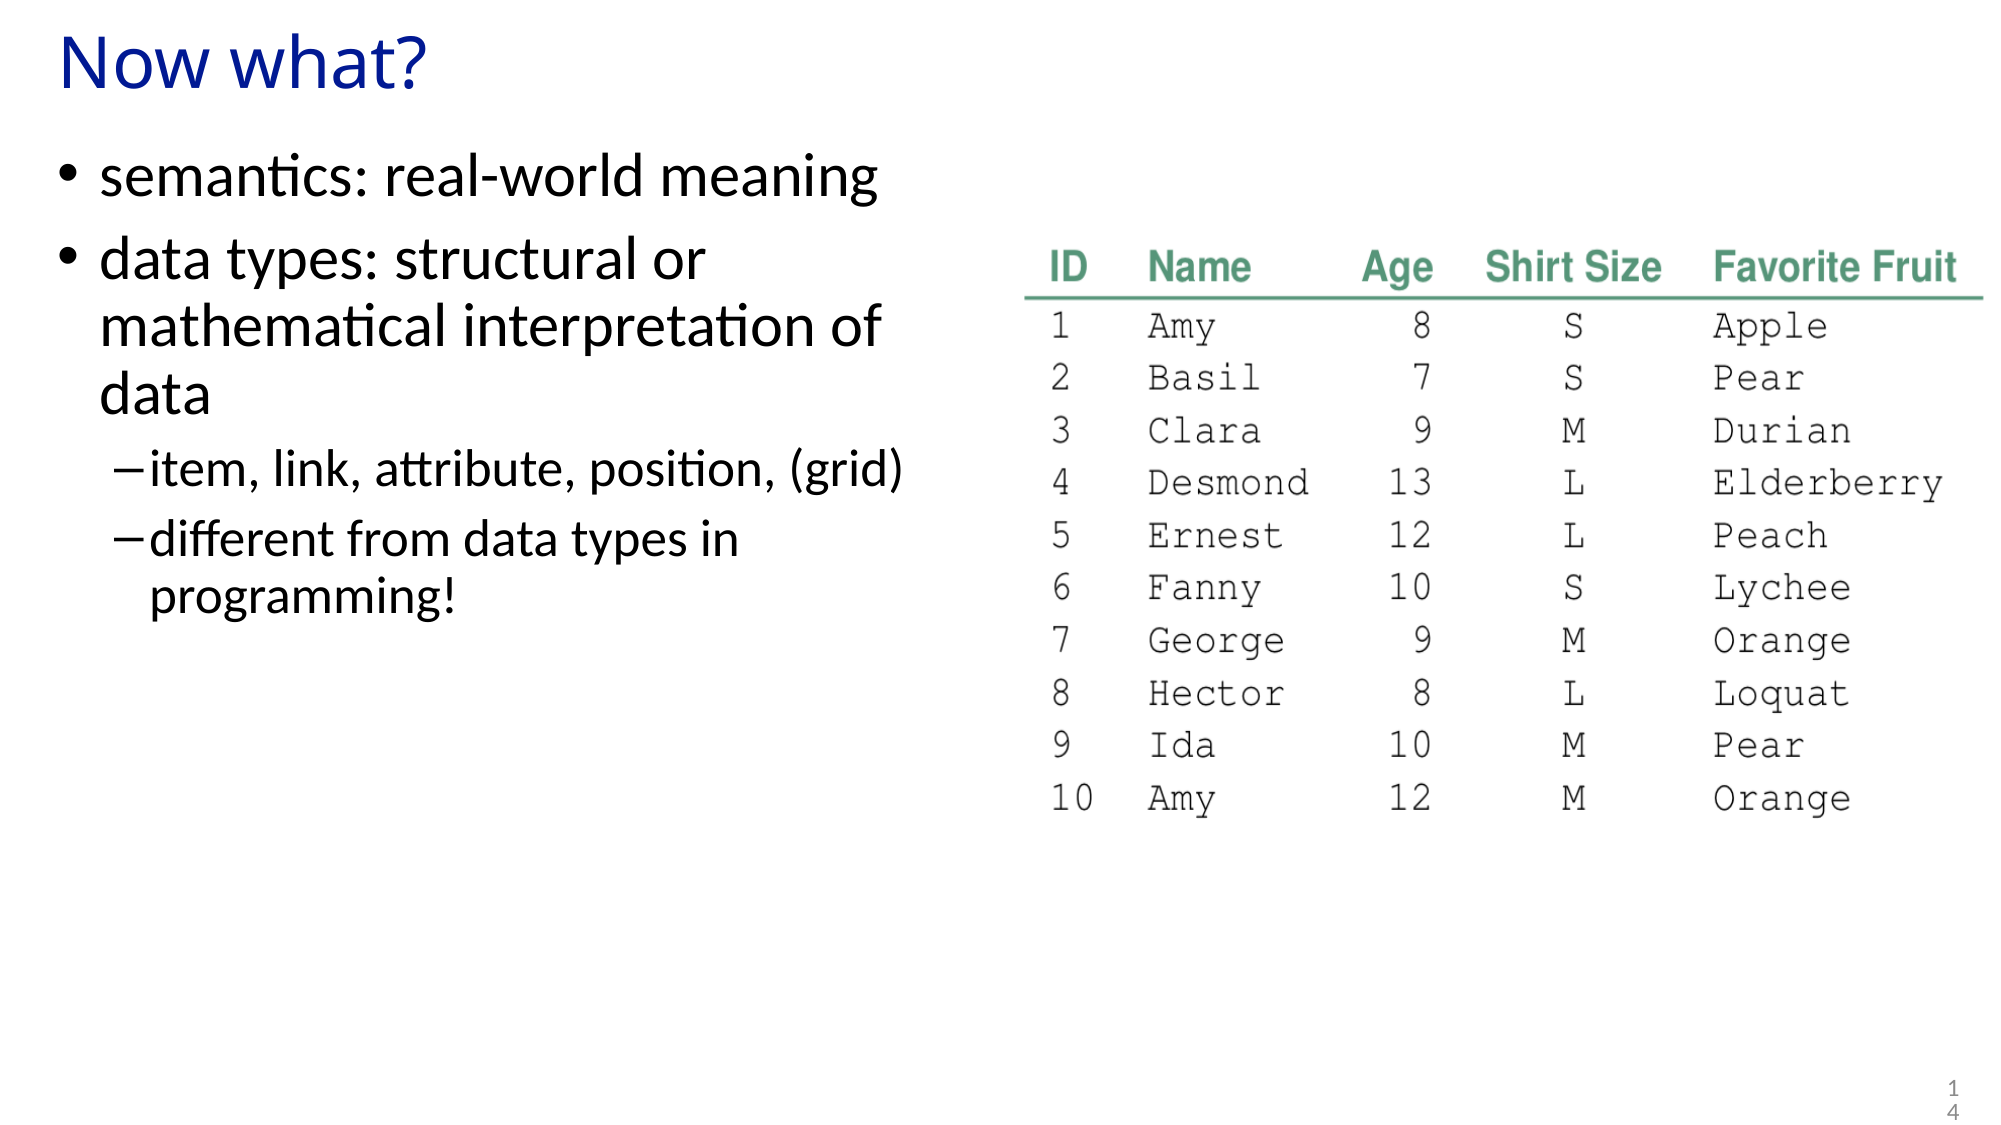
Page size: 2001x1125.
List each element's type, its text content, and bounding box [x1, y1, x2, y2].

list semantics: real-world meaning data types: structural or mathematical interpretation of data item, link, attribute, position, (grid) different from data types in programming! [51, 135, 1006, 1125]
picture [1015, 234, 1997, 847]
slide_number 14 [1940, 1068, 1974, 1104]
title Now what? [51, 0, 2000, 130]
